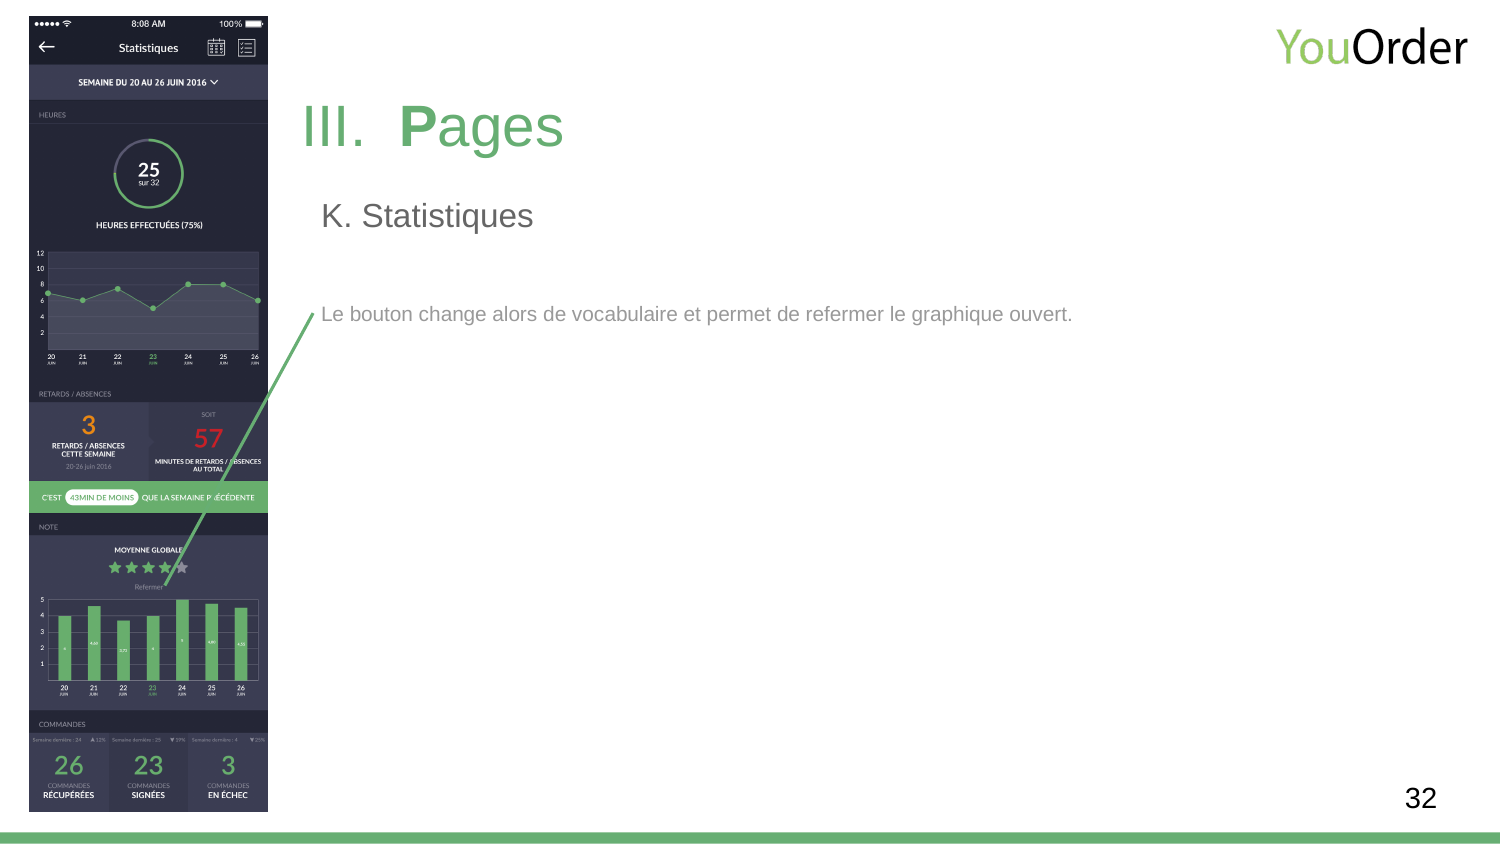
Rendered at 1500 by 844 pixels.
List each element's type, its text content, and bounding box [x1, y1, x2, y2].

title III. Pages [286, 72, 1412, 167]
picture [1272, 27, 1475, 67]
slide_number ‹#› [1389, 764, 1480, 830]
text_box [0, 832, 1500, 844]
list Le bouton change alors de vocabulaire et permet de refermer le graphique ouvert. [306, 281, 1388, 775]
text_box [164, 312, 314, 586]
picture [28, 15, 268, 812]
title K. Statistiques [306, 179, 1074, 274]
